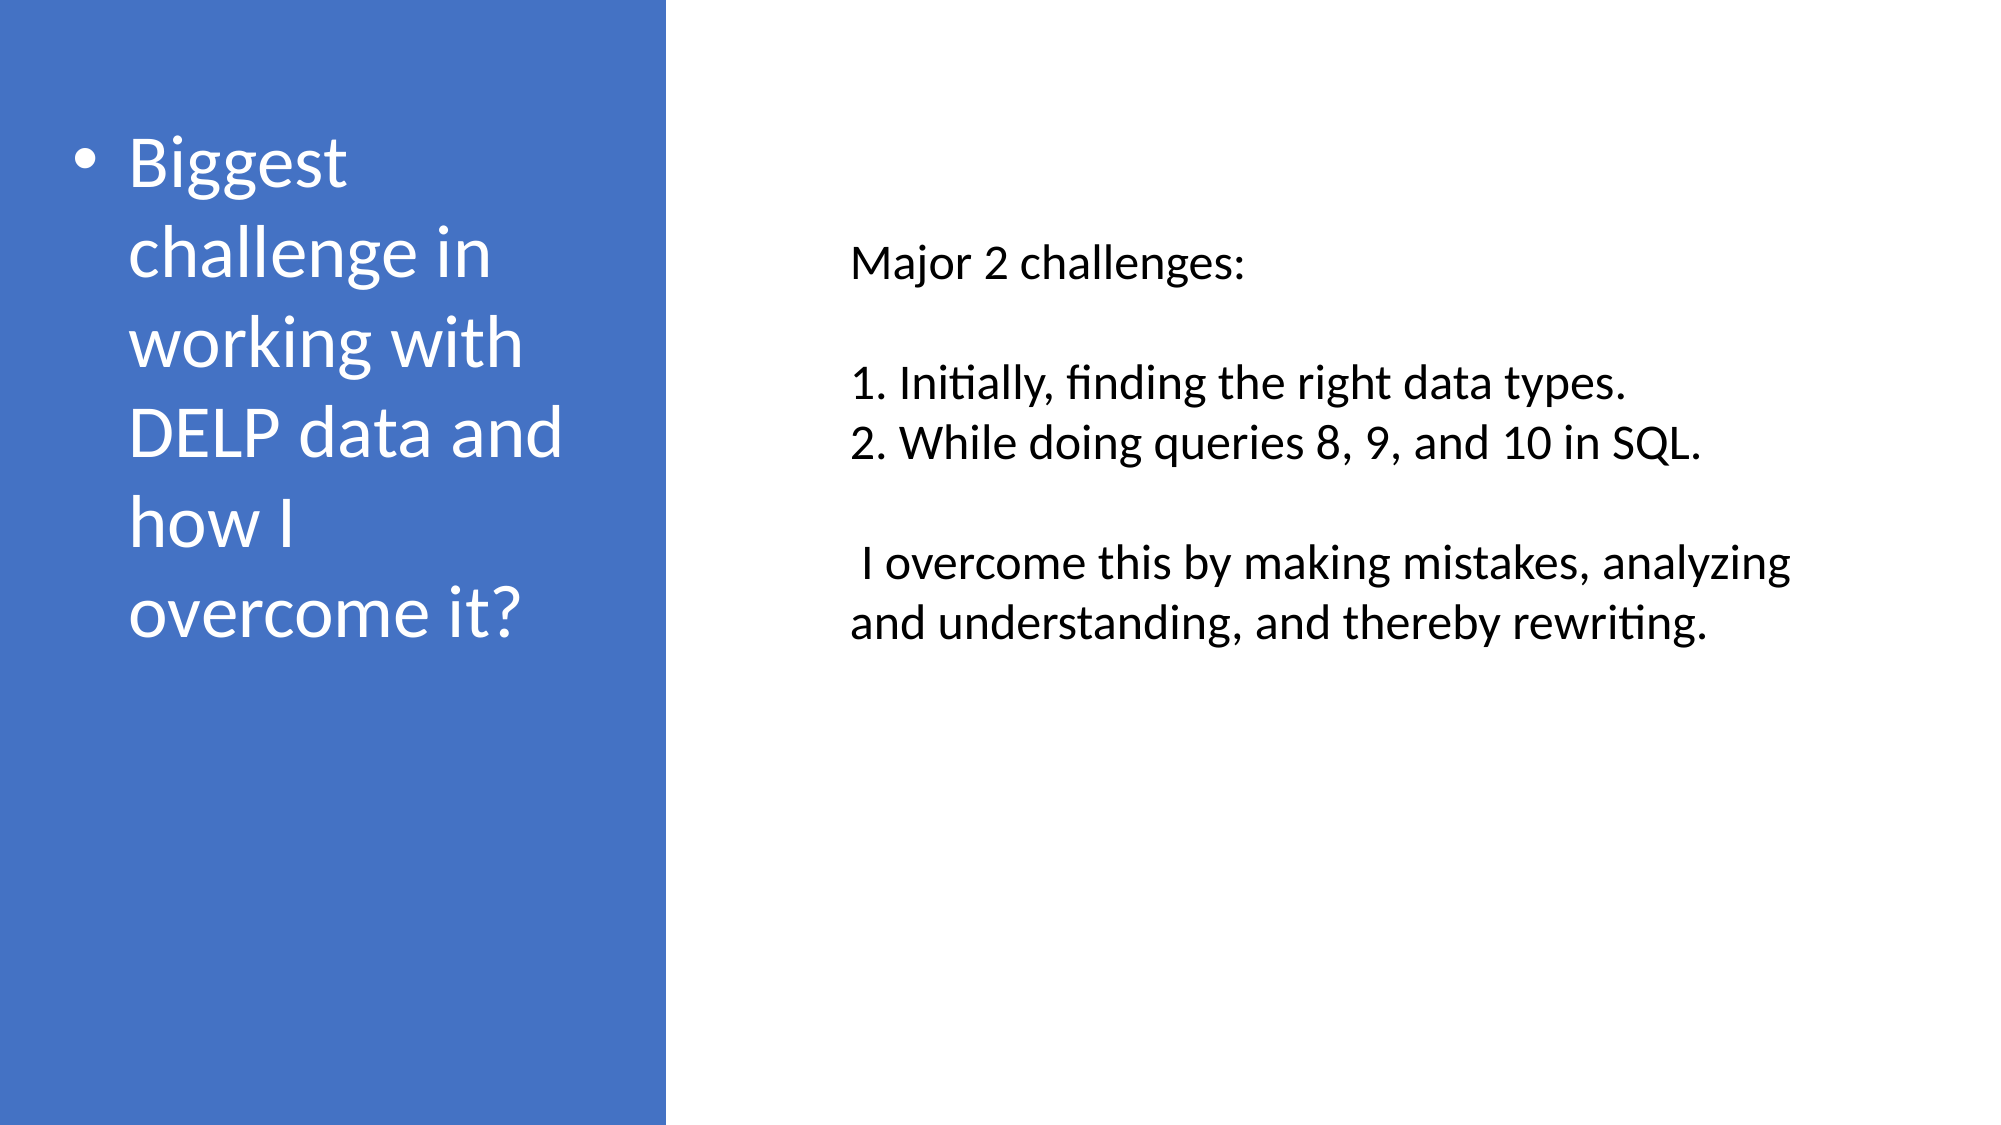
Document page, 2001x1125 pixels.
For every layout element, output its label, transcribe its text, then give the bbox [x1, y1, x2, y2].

text_box [0, 0, 667, 1125]
text_box Major 2 challenges: 1. Initially, finding the right data types. 2. While doing queries 8, 9, and 10 in SQL. I overcome this by making mistakes, analyzing and understanding, and thereby rewriting. [834, 222, 1845, 758]
text_box Biggest challenge in working with DELP data and how I overcome it? [57, 104, 614, 660]
text_box [770, 104, 1895, 875]
